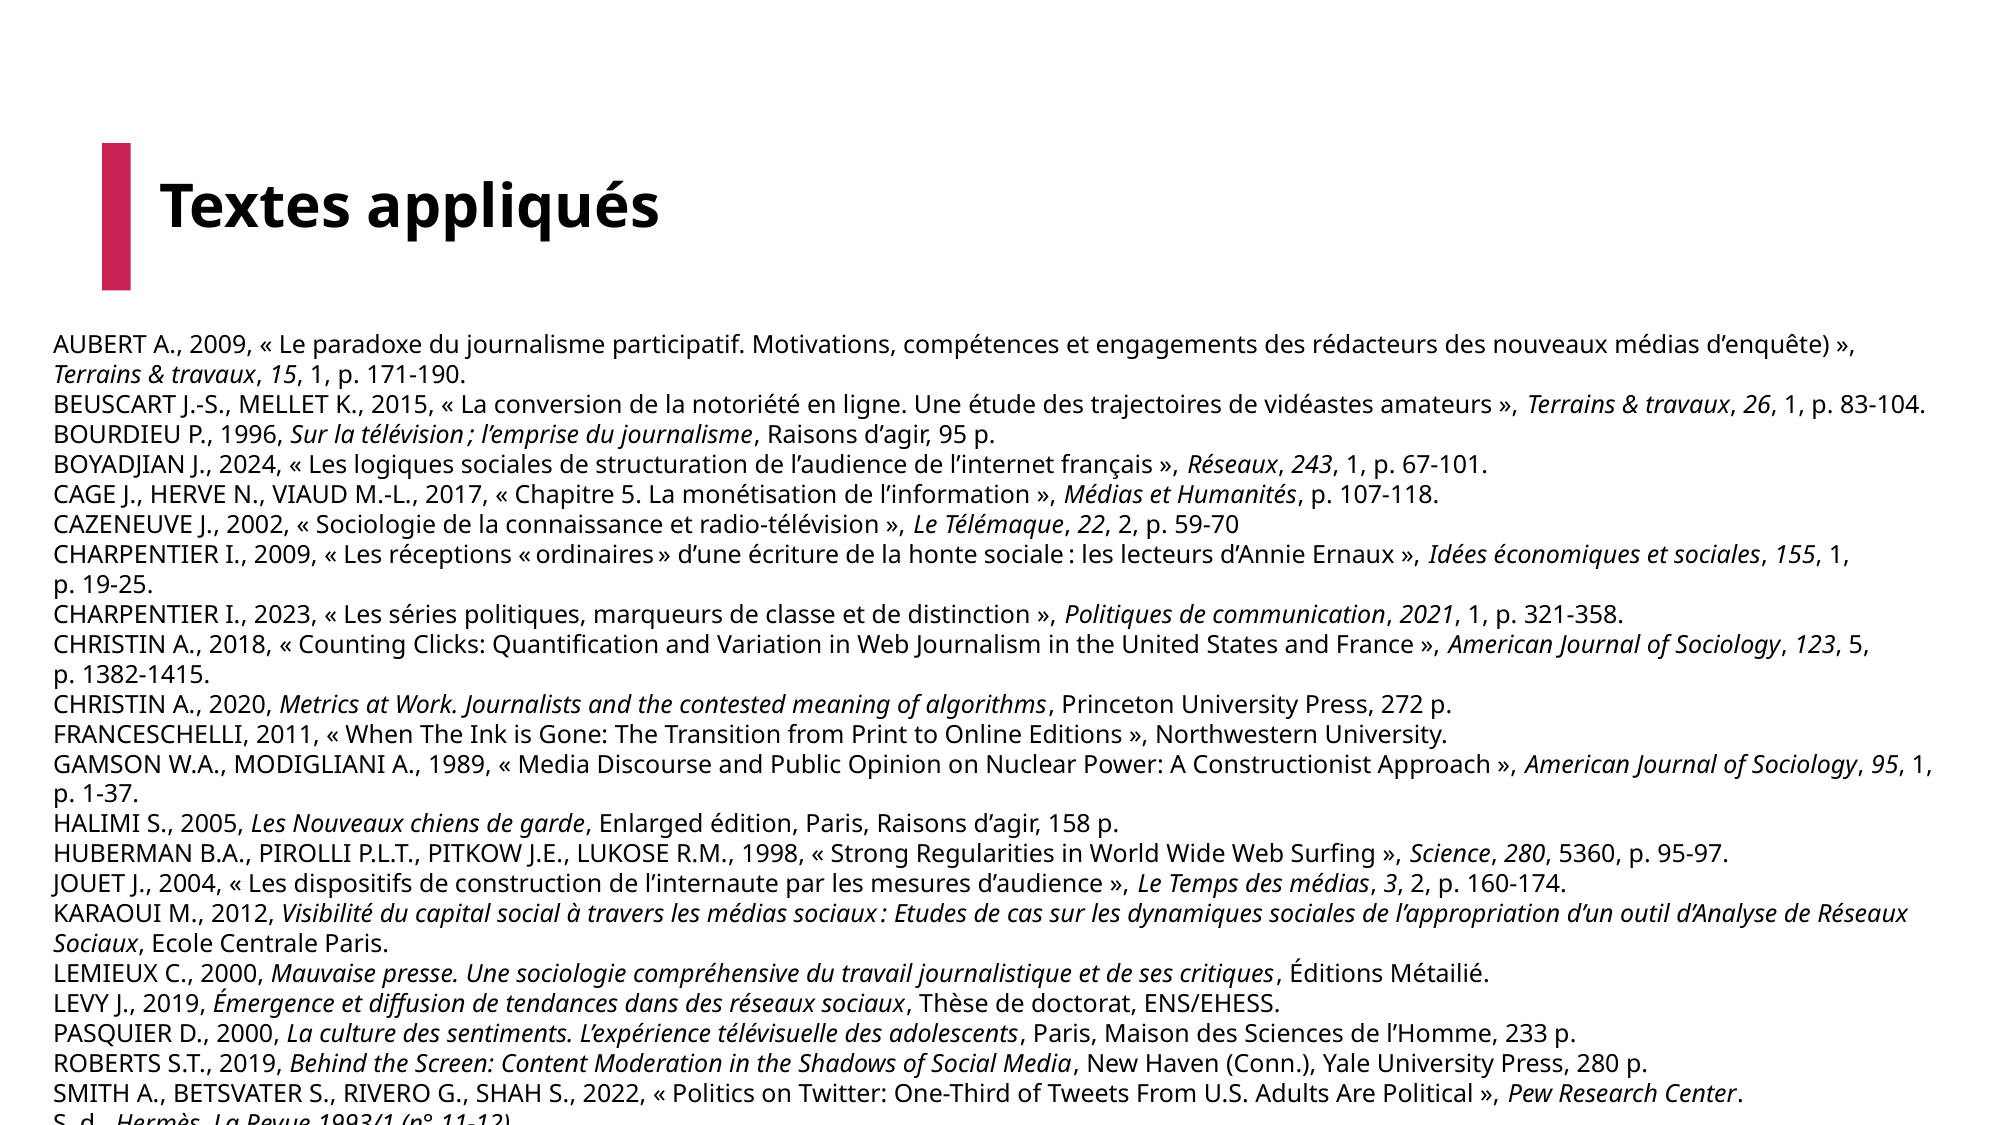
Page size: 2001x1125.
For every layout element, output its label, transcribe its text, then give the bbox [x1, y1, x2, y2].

text_box AUBERT A., 2009, « Le paradoxe du journalisme participatif. Motivations, compétences et engagements des rédacteurs des nouveaux médias d’enquête) », Terrains & travaux, 15, 1, p. 171‑190. BEUSCART J.-S., MELLET K., 2015, « La conversion de la notoriété en ligne. Une étude des trajectoires de vidéastes amateurs », Terrains & travaux, 26, 1, p. 83‑104. BOURDIEU P., 1996, Sur la télévision ; l’emprise du journalisme, Raisons d’agir, 95 p. BOYADJIAN J., 2024, « Les logiques sociales de structuration de l’audience de l’internet français », Réseaux, 243, 1, p. 67‑101. CAGE J., HERVE N., VIAUD M.-L., 2017, « Chapitre 5. La monétisation de l’information », Médias et Humanités, p. 107‑118. CAZENEUVE J., 2002, « Sociologie de la connaissance et radio-télévision », Le Télémaque, 22, 2, p. 59‑70 CHARPENTIER I., 2009, « Les réceptions « ordinaires » d’une écriture de la honte sociale : les lecteurs d’Annie Ernaux », Idées économiques et sociales, 155, 1, p. 19‑25. CHARPENTIER I., 2023, « Les séries politiques, marqueurs de classe et de distinction », Politiques de communication, 2021, 1, p. 321‑358. CHRISTIN A., 2018, « Counting Clicks: Quantification and Variation in Web Journalism in the United States and France », American Journal of Sociology, 123, 5, p. 1382‑1415. CHRISTIN A., 2020, Metrics at Work. Journalists and the contested meaning of algorithms, Princeton University Press, 272 p. FRANCESCHELLI, 2011, « When The Ink is Gone: The Transition from Print to Online Editions », Northwestern University. GAMSON W.A., MODIGLIANI A., 1989, « Media Discourse and Public Opinion on Nuclear Power: A Constructionist Approach », American Journal of Sociology, 95, 1, p. 1‑37. HALIMI S., 2005, Les Nouveaux chiens de garde, Enlarged édition, Paris, Raisons d’agir, 158 p. HUBERMAN B.A., PIROLLI P.L.T., PITKOW J.E., LUKOSE R.M., 1998, « Strong Regularities in World Wide Web Surfing », Science, 280, 5360, p. 95‑97. JOUET J., 2004, « Les dispositifs de construction de l’internaute par les mesures d’audience », Le Temps des médias, 3, 2, p. 160‑174. KARAOUI M., 2012, Visibilité du capital social à travers les médias sociaux : Etudes de cas sur les dynamiques sociales de l’appropriation d’un outil d’Analyse de Réseaux Sociaux, Ecole Centrale Paris. LEMIEUX C., 2000, Mauvaise presse. Une sociologie compréhensive du travail journalistique et de ses critiques, Éditions Métailié. LEVY J., 2019, Émergence et diffusion de tendances dans des réseaux sociaux, Thèse de doctorat, ENS/EHESS. PASQUIER D., 2000, La culture des sentiments. L’expérience télévisuelle des adolescents, Paris, Maison des Sciences de l’Homme, 233 p. ROBERTS S.T., 2019, Behind the Screen: Content Moderation in the Shadows of Social Media, New Haven (Conn.), Yale University Press, 280 p. SMITH A., BETSVATER S., RIVERO G., SHAH S., 2022, « Politics on Twitter: One-Third of Tweets From U.S. Adults Are Political », Pew Research Center. S. d., Hermès, La Revue 1993/1 (n° 11-12). S. d., Hermès, La Revue 2015/1 (n° 71). [38, 321, 1962, 1125]
text_box Textes appliqués [159, 137, 1900, 278]
